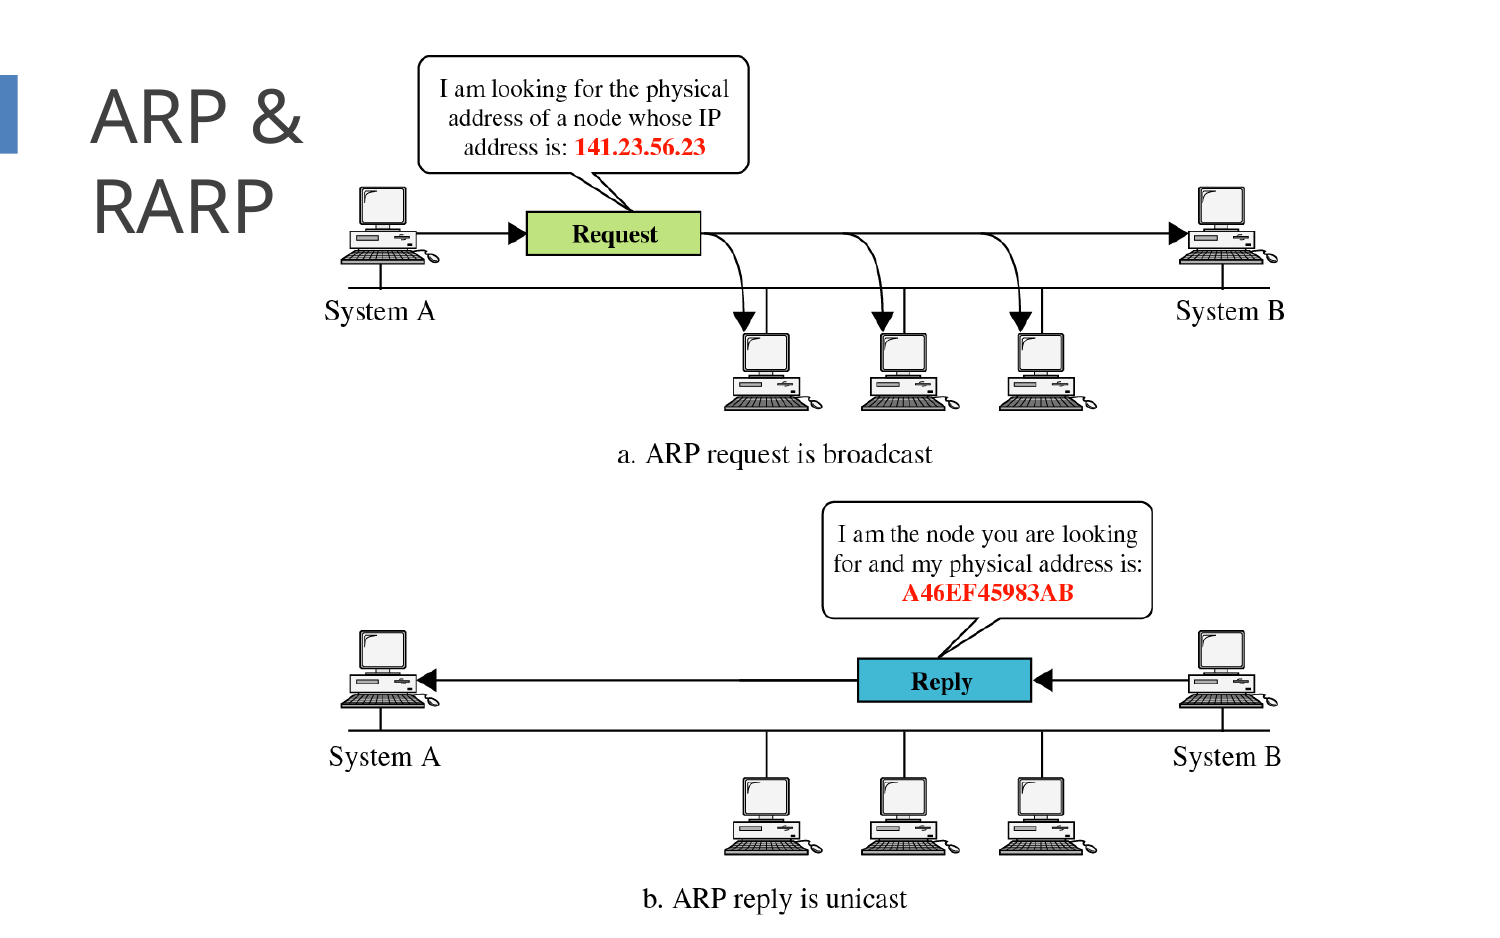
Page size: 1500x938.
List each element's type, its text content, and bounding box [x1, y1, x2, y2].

title ARP & RARP [75, 37, 1425, 280]
picture [324, 55, 1286, 915]
